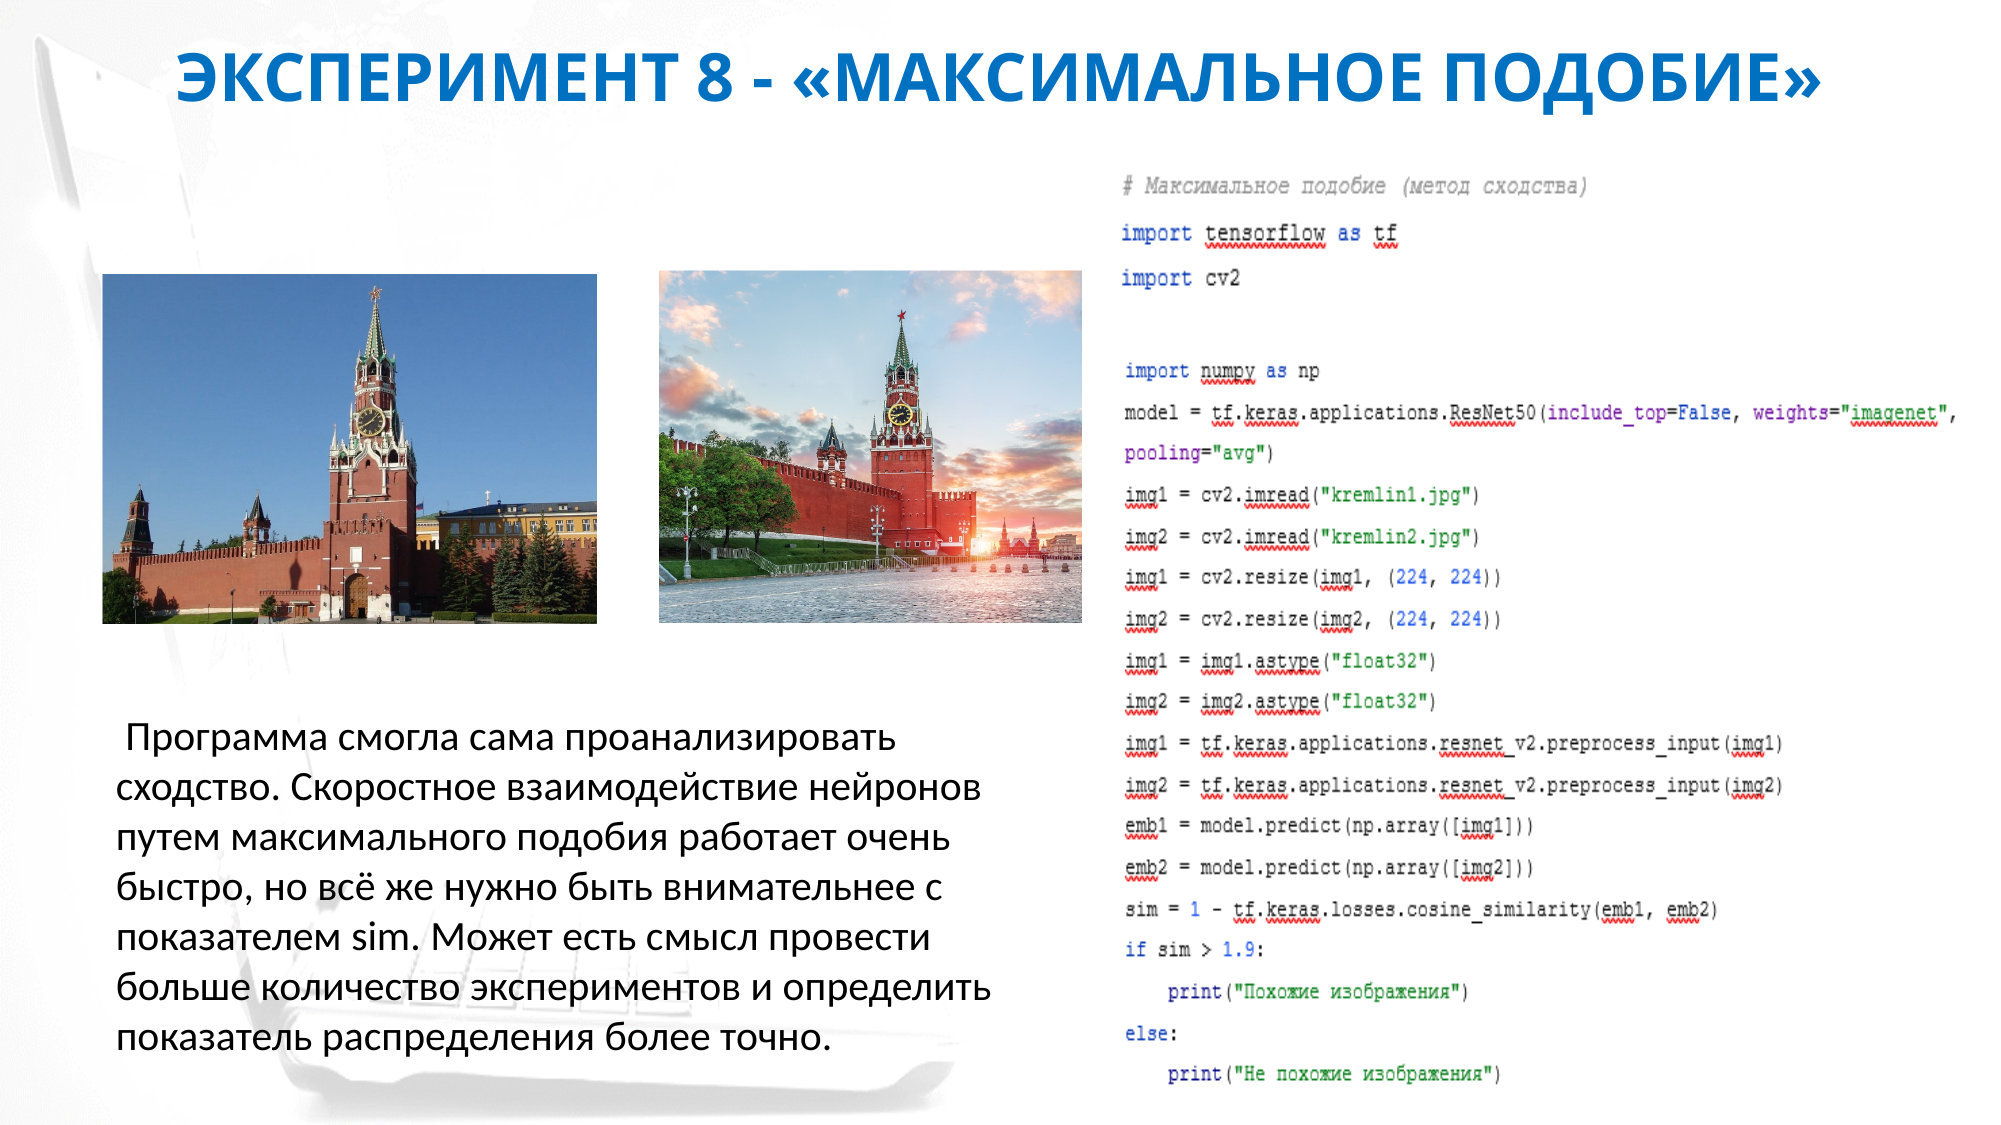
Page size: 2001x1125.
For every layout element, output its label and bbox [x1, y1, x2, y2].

picture [0, 0, 2000, 1125]
text_box [1109, 157, 1978, 1090]
